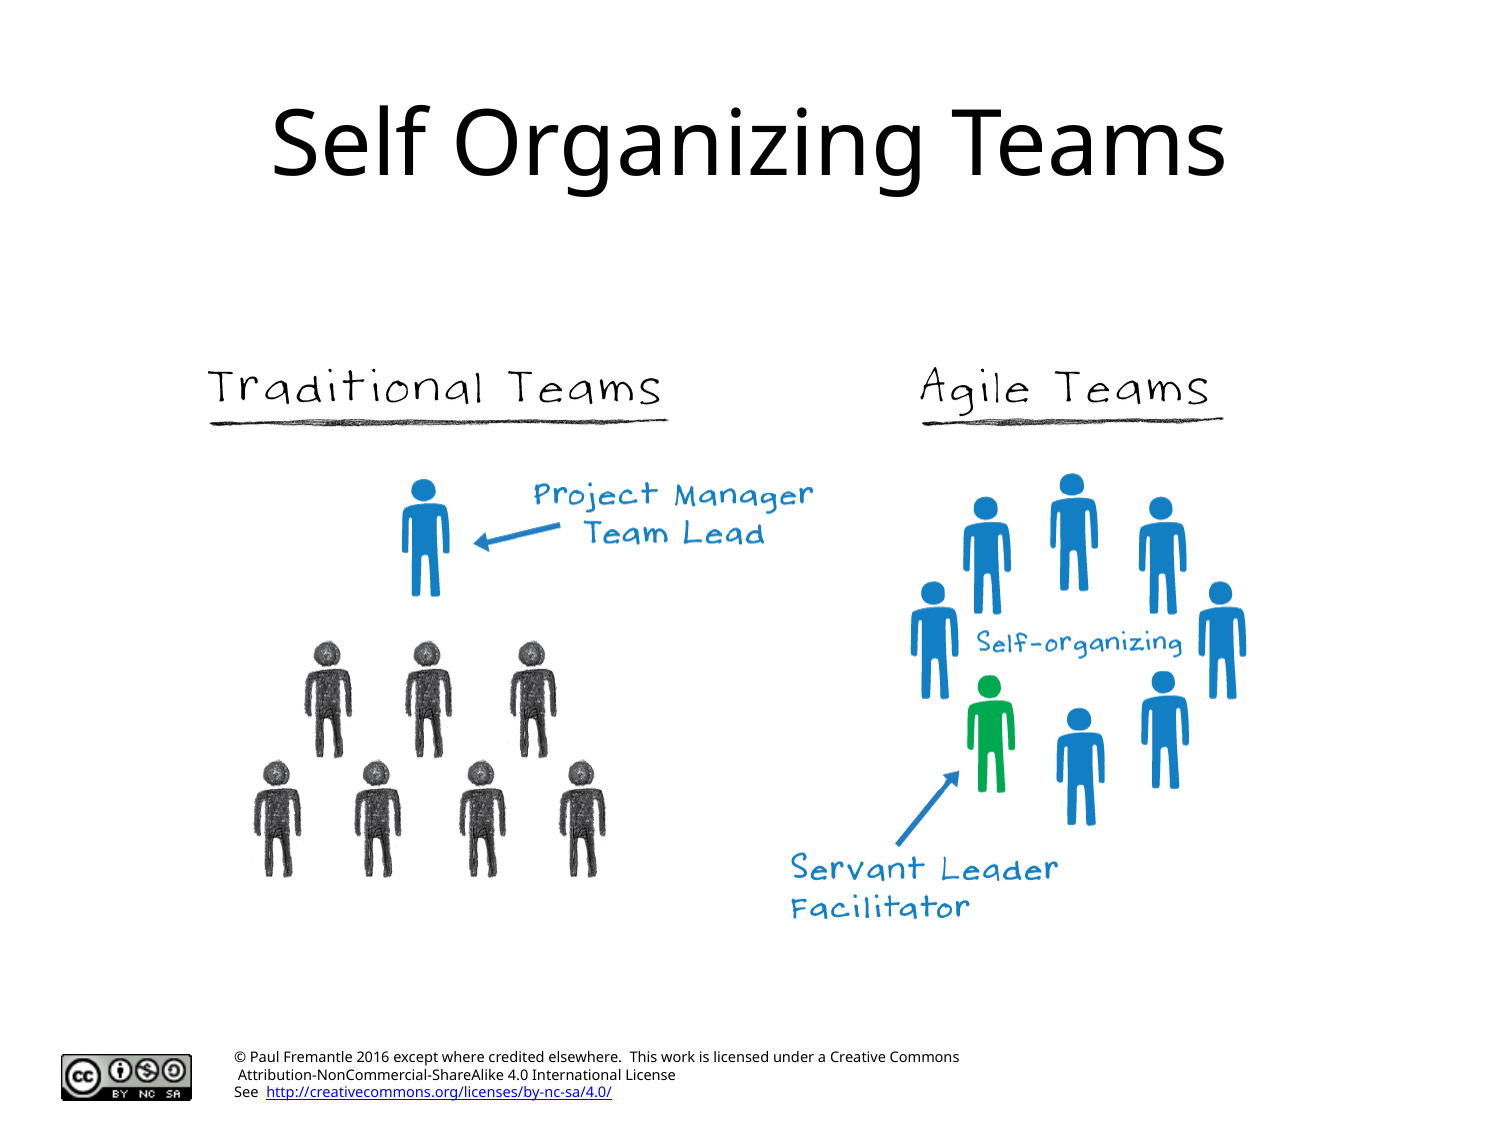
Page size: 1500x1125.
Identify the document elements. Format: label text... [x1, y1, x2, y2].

picture [61, 1054, 192, 1101]
picture [141, 316, 1320, 967]
title Self Organizing Teams [75, 45, 1425, 233]
